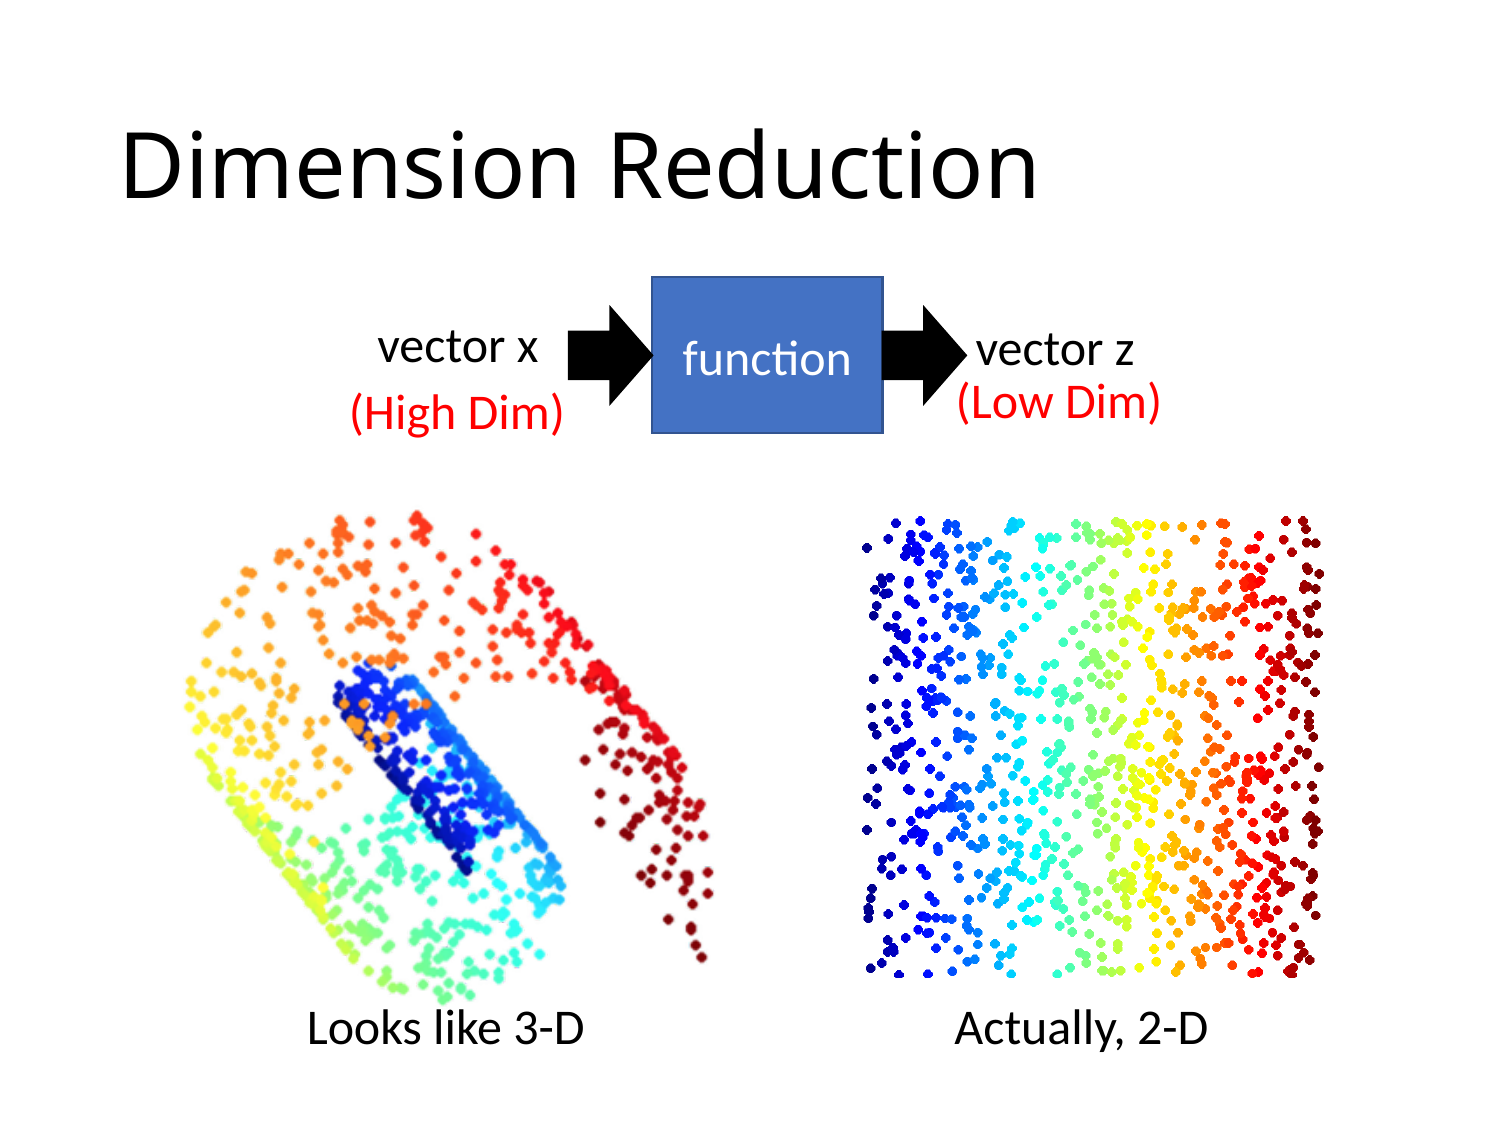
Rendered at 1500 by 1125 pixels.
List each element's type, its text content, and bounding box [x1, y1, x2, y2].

picture [849, 501, 1335, 978]
text_box [578, 305, 654, 406]
text_box function [651, 276, 884, 434]
text_box Looks like 3-D [213, 1026, 678, 1063]
picture [143, 501, 768, 1026]
text_box (High Dim) [334, 372, 583, 448]
text_box vector x [338, 304, 578, 372]
text_box Actually, 2-D [849, 987, 1314, 1063]
title Dimension Reduction [103, 59, 1397, 278]
text_box [881, 305, 940, 406]
text_box vector z [938, 308, 1173, 384]
text_box (Low Dim) [940, 361, 1190, 437]
